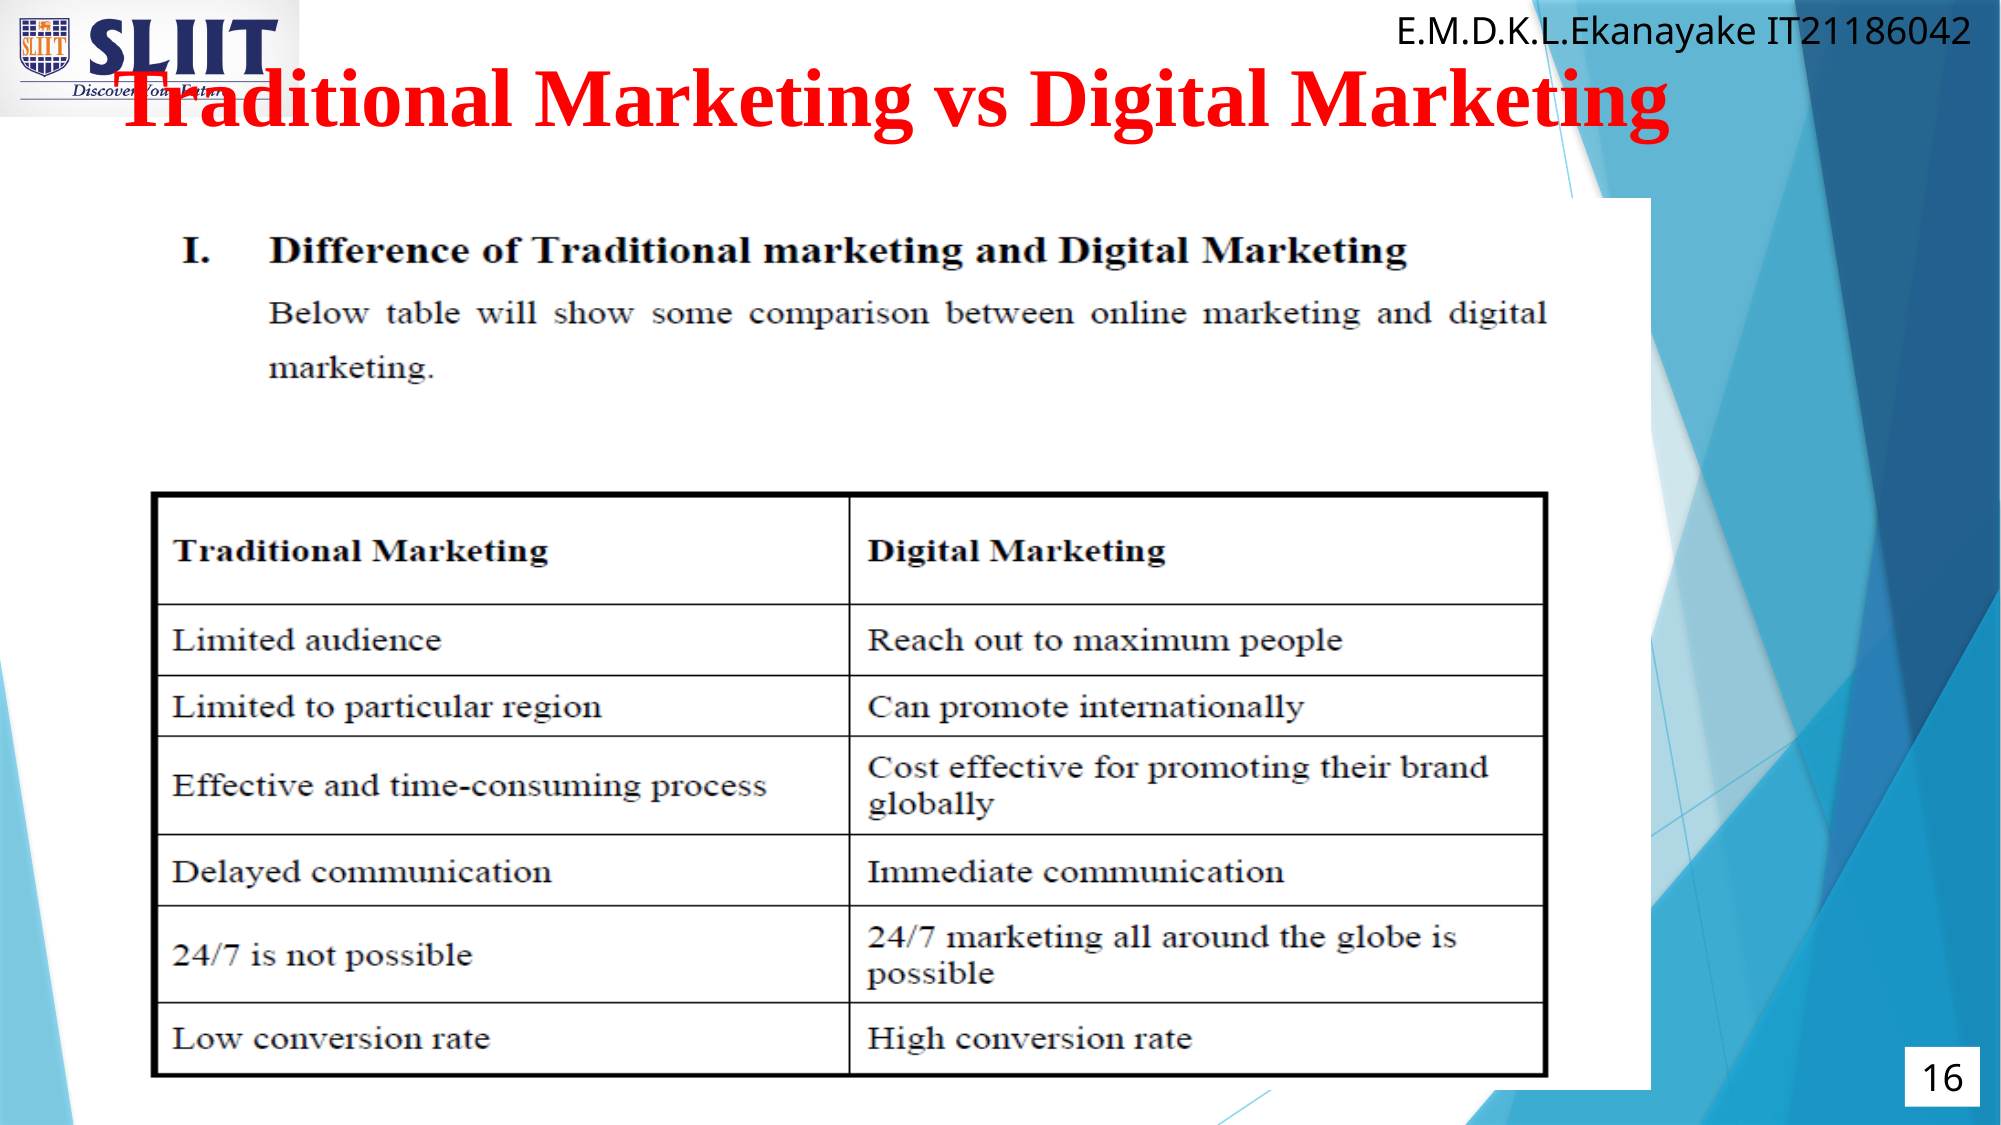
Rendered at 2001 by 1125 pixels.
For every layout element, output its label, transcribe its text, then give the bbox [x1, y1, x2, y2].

text_box E.M.D.K.L.Ekanayake IT21186042 [1378, 0, 1990, 60]
text_box Traditional Marketing vs Digital Marketing [69, 35, 1715, 151]
picture [69, 197, 1652, 1090]
text_box 16 [1904, 1046, 1980, 1107]
picture [0, 0, 300, 117]
